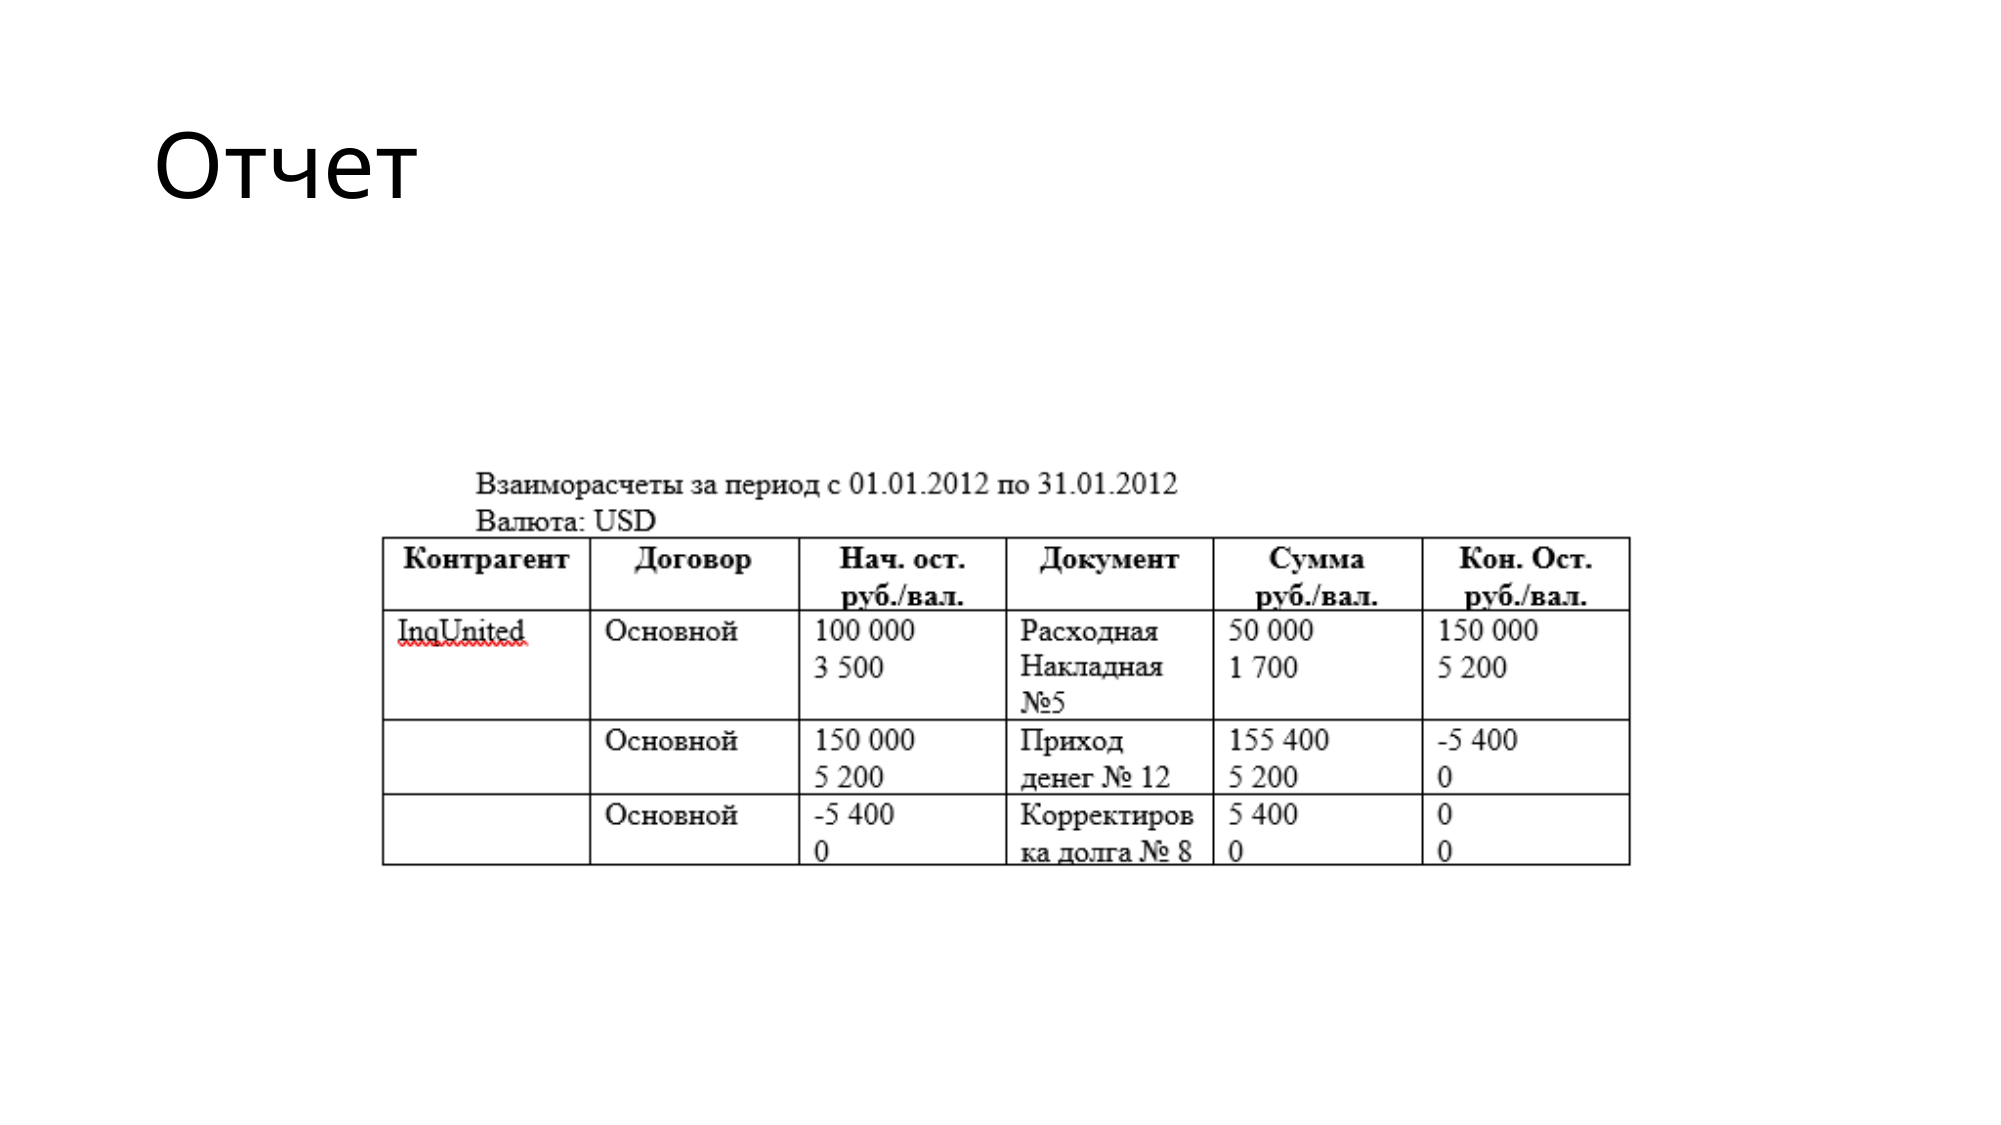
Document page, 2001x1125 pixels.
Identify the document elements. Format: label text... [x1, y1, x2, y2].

title Отчет [137, 59, 1863, 278]
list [363, 461, 1637, 872]
